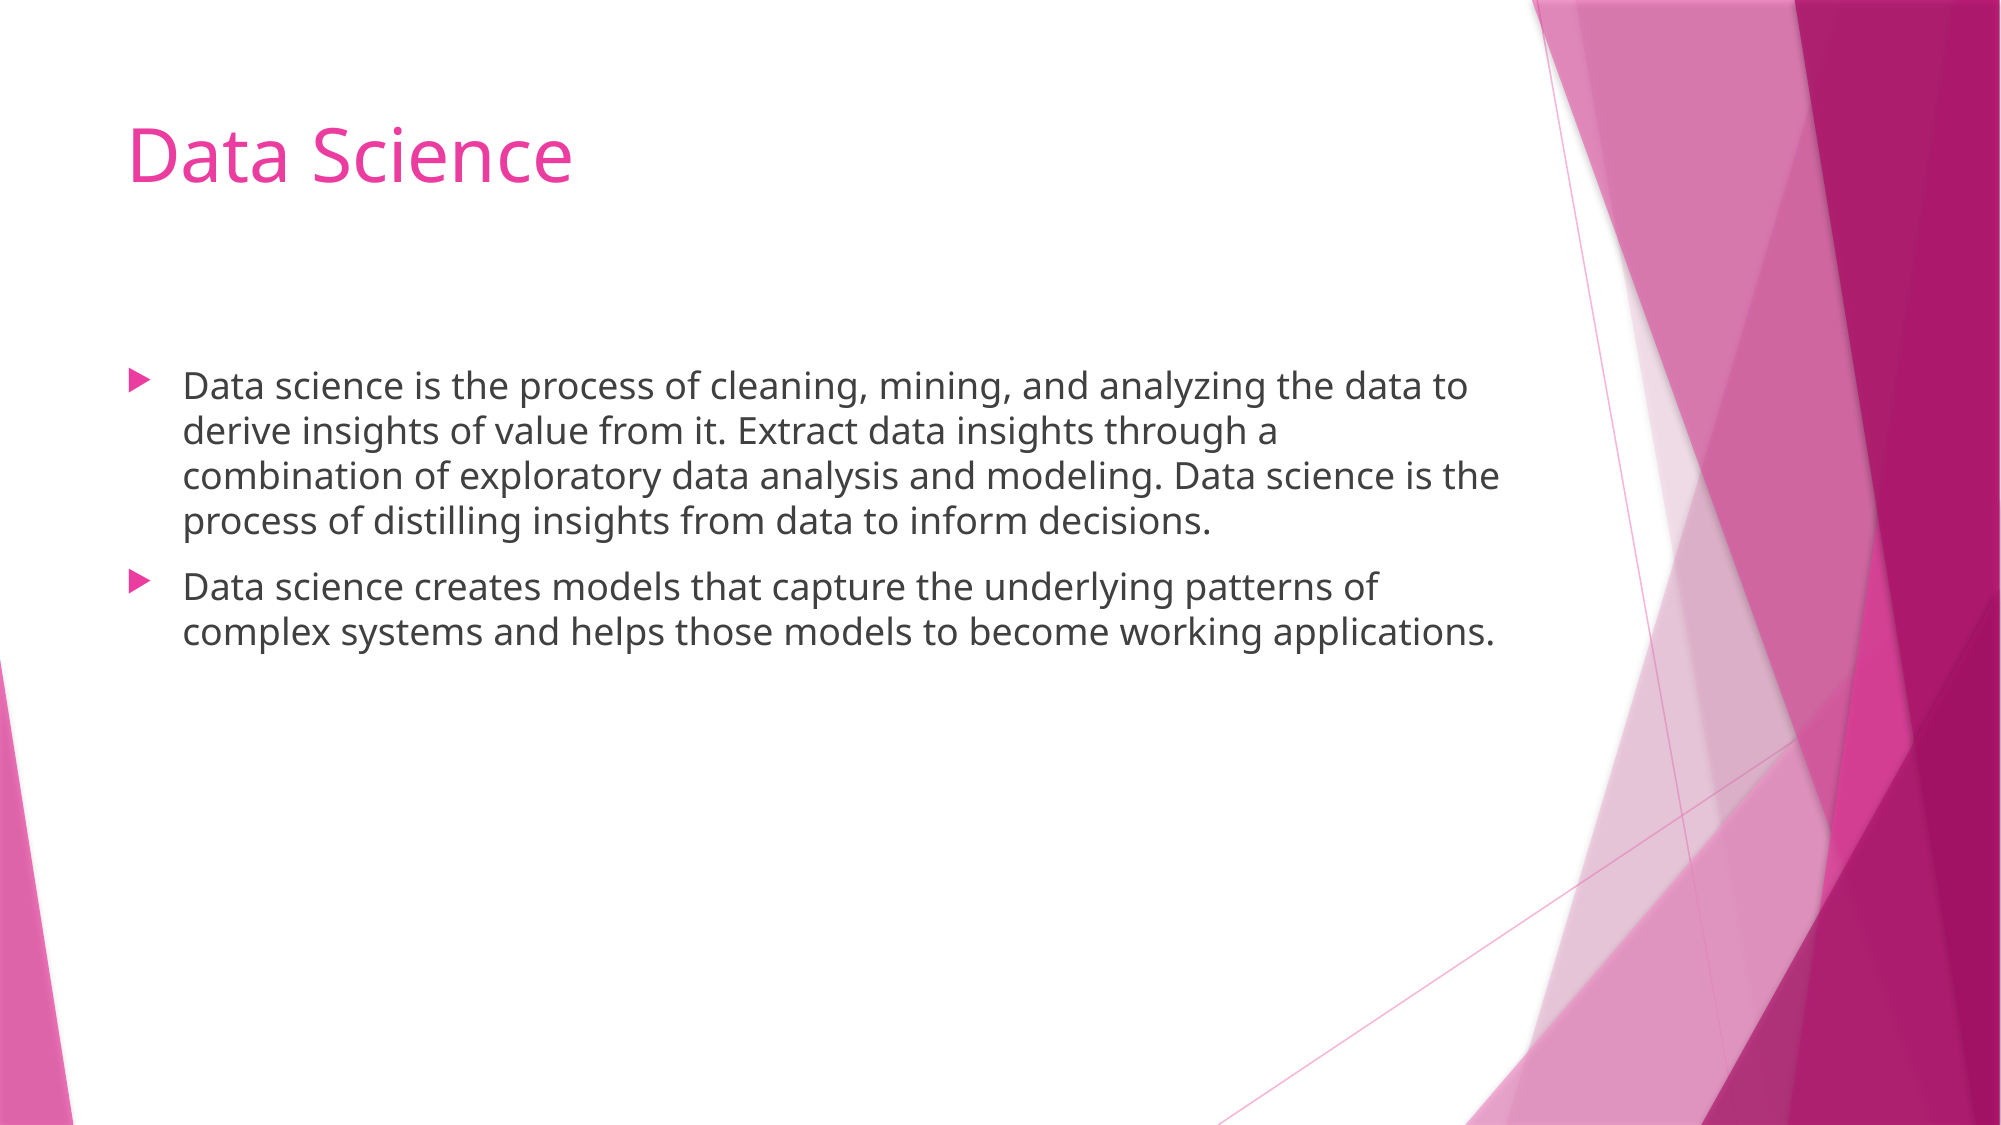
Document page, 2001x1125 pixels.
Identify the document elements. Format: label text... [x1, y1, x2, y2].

list Data science is the process of cleaning, mining, and analyzing the data to derive insights of value from it. Extract data insights through a combination of exploratory data analysis and modeling. Data science is the process of distilling insights from data to inform decisions. Data science creates models that capture the underlying patterns of complex systems and helps those models to become working applications. [111, 354, 1522, 992]
title Data Science [111, 99, 1522, 317]
